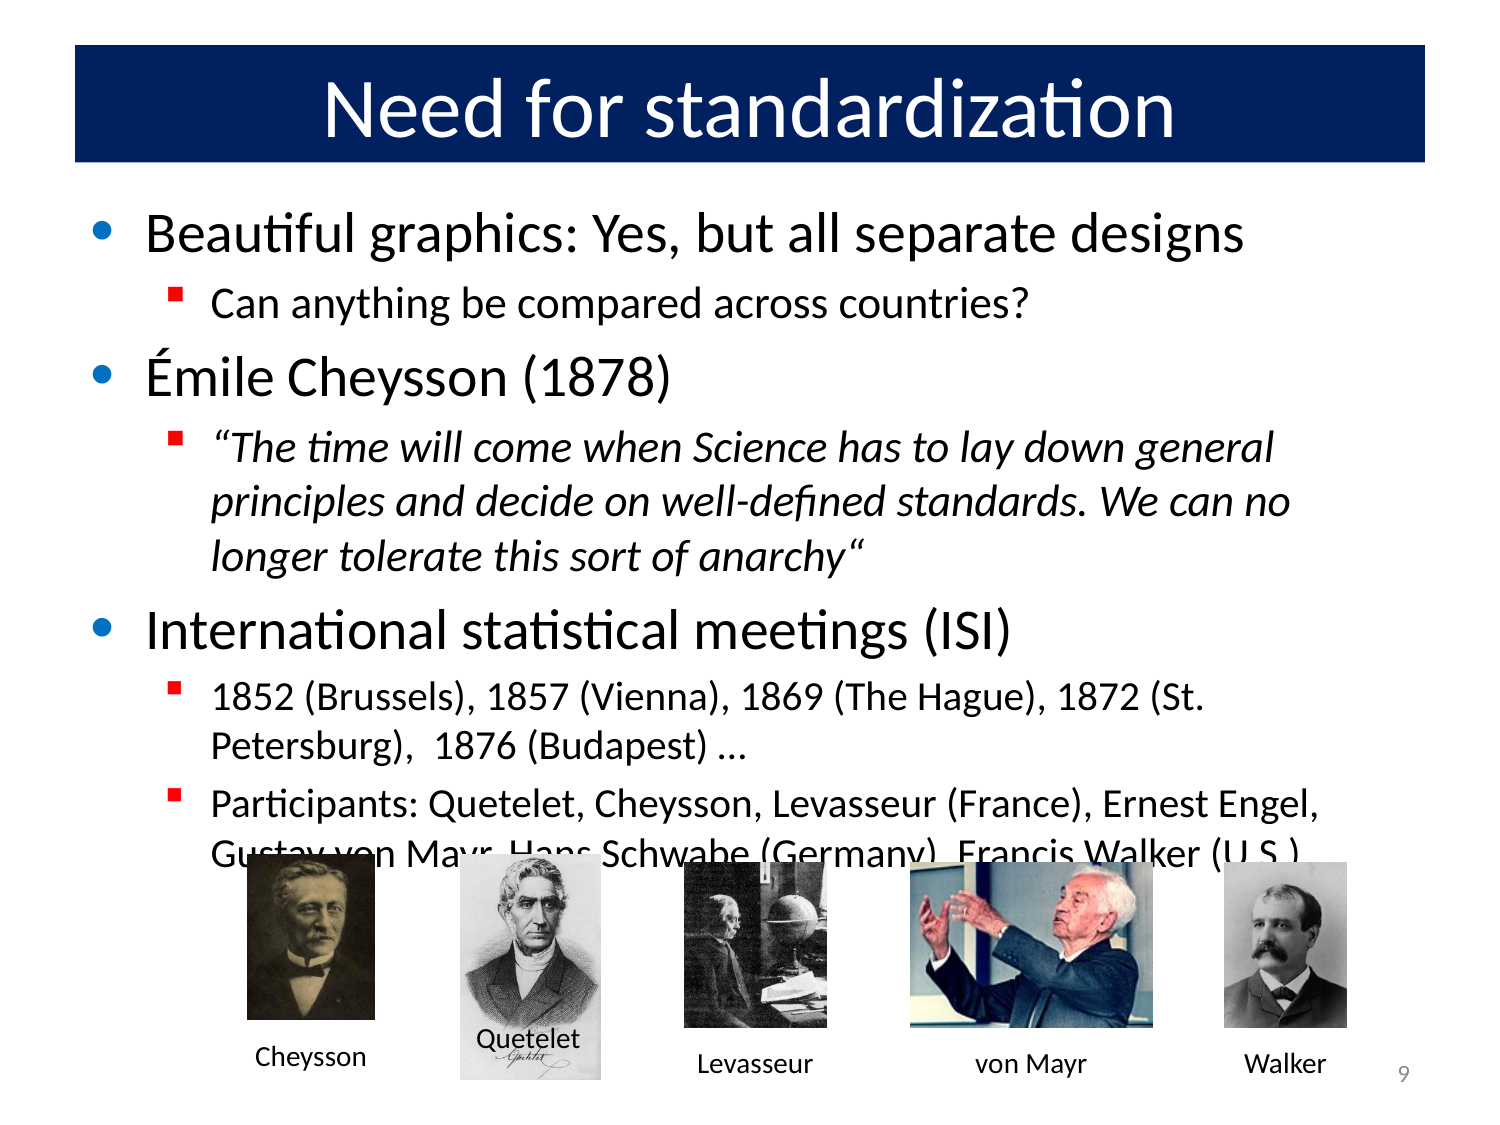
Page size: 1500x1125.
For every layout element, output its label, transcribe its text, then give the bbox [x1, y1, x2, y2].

list Beautiful graphics: Yes, but all separate designs Can anything be compared across countries? Émile Cheysson (1878) “The time will come when Science has to lay down general principles and decide on well-defined standards. We can no longer tolerate this sort of anarchy“ International statistical meetings (ISI) 1852 (Brussels), 1857 (Vienna), 1869 (The Hague), 1872 (St. Petersburg), 1876 (Budapest) … Participants: Quetelet, Cheysson, Levasseur (France), Ernest Engel, Gustav von Mayr, Hans Schwabe (Germany), Francis Walker (U.S.), … [75, 187, 1425, 888]
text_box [229, 854, 393, 1081]
slide_number 9 [1074, 1042, 1425, 1103]
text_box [459, 854, 1352, 1089]
title Need for standardization [75, 45, 1425, 163]
